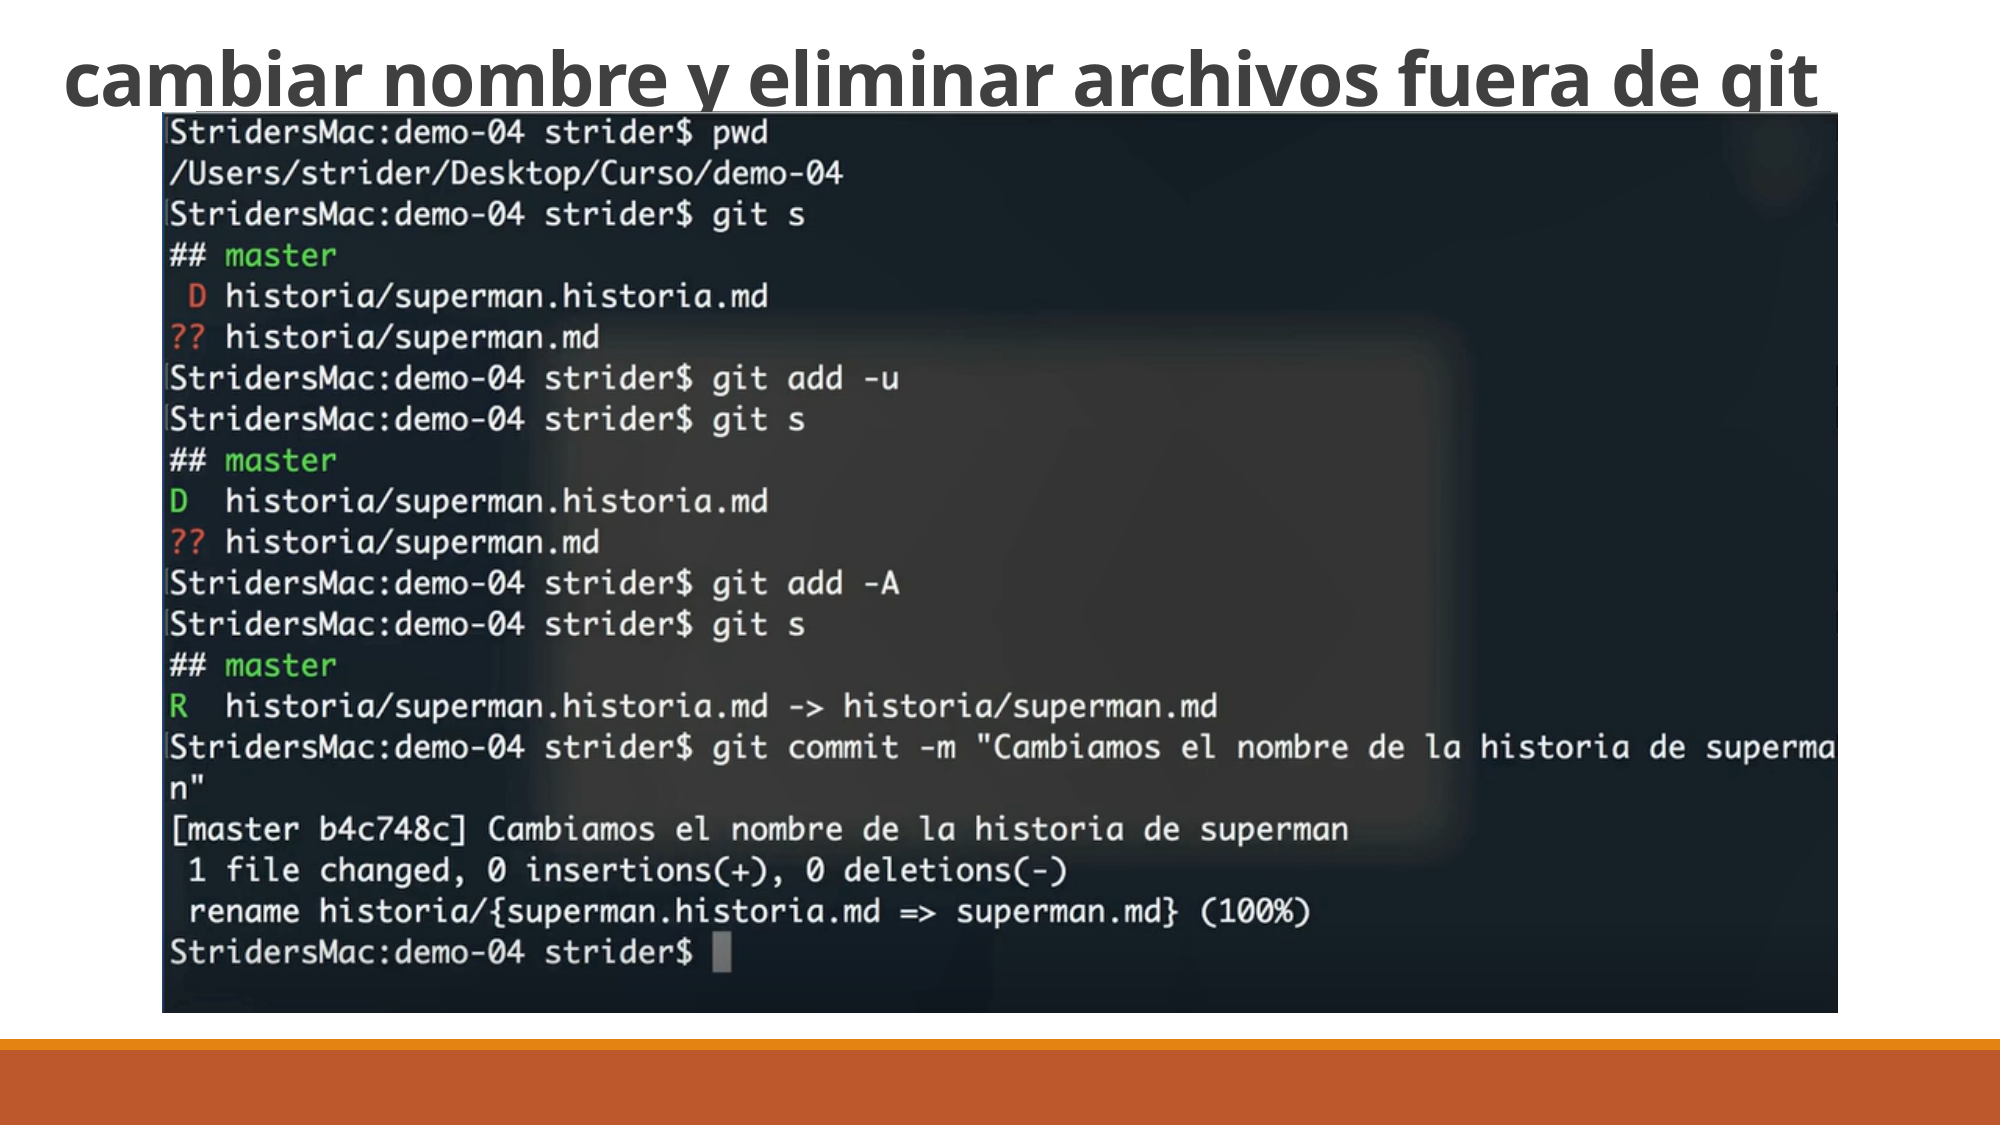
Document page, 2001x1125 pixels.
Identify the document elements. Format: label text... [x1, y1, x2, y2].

title cambiar nombre y eliminar archivos fuera de git [28, 0, 2000, 130]
picture [161, 111, 1838, 1013]
